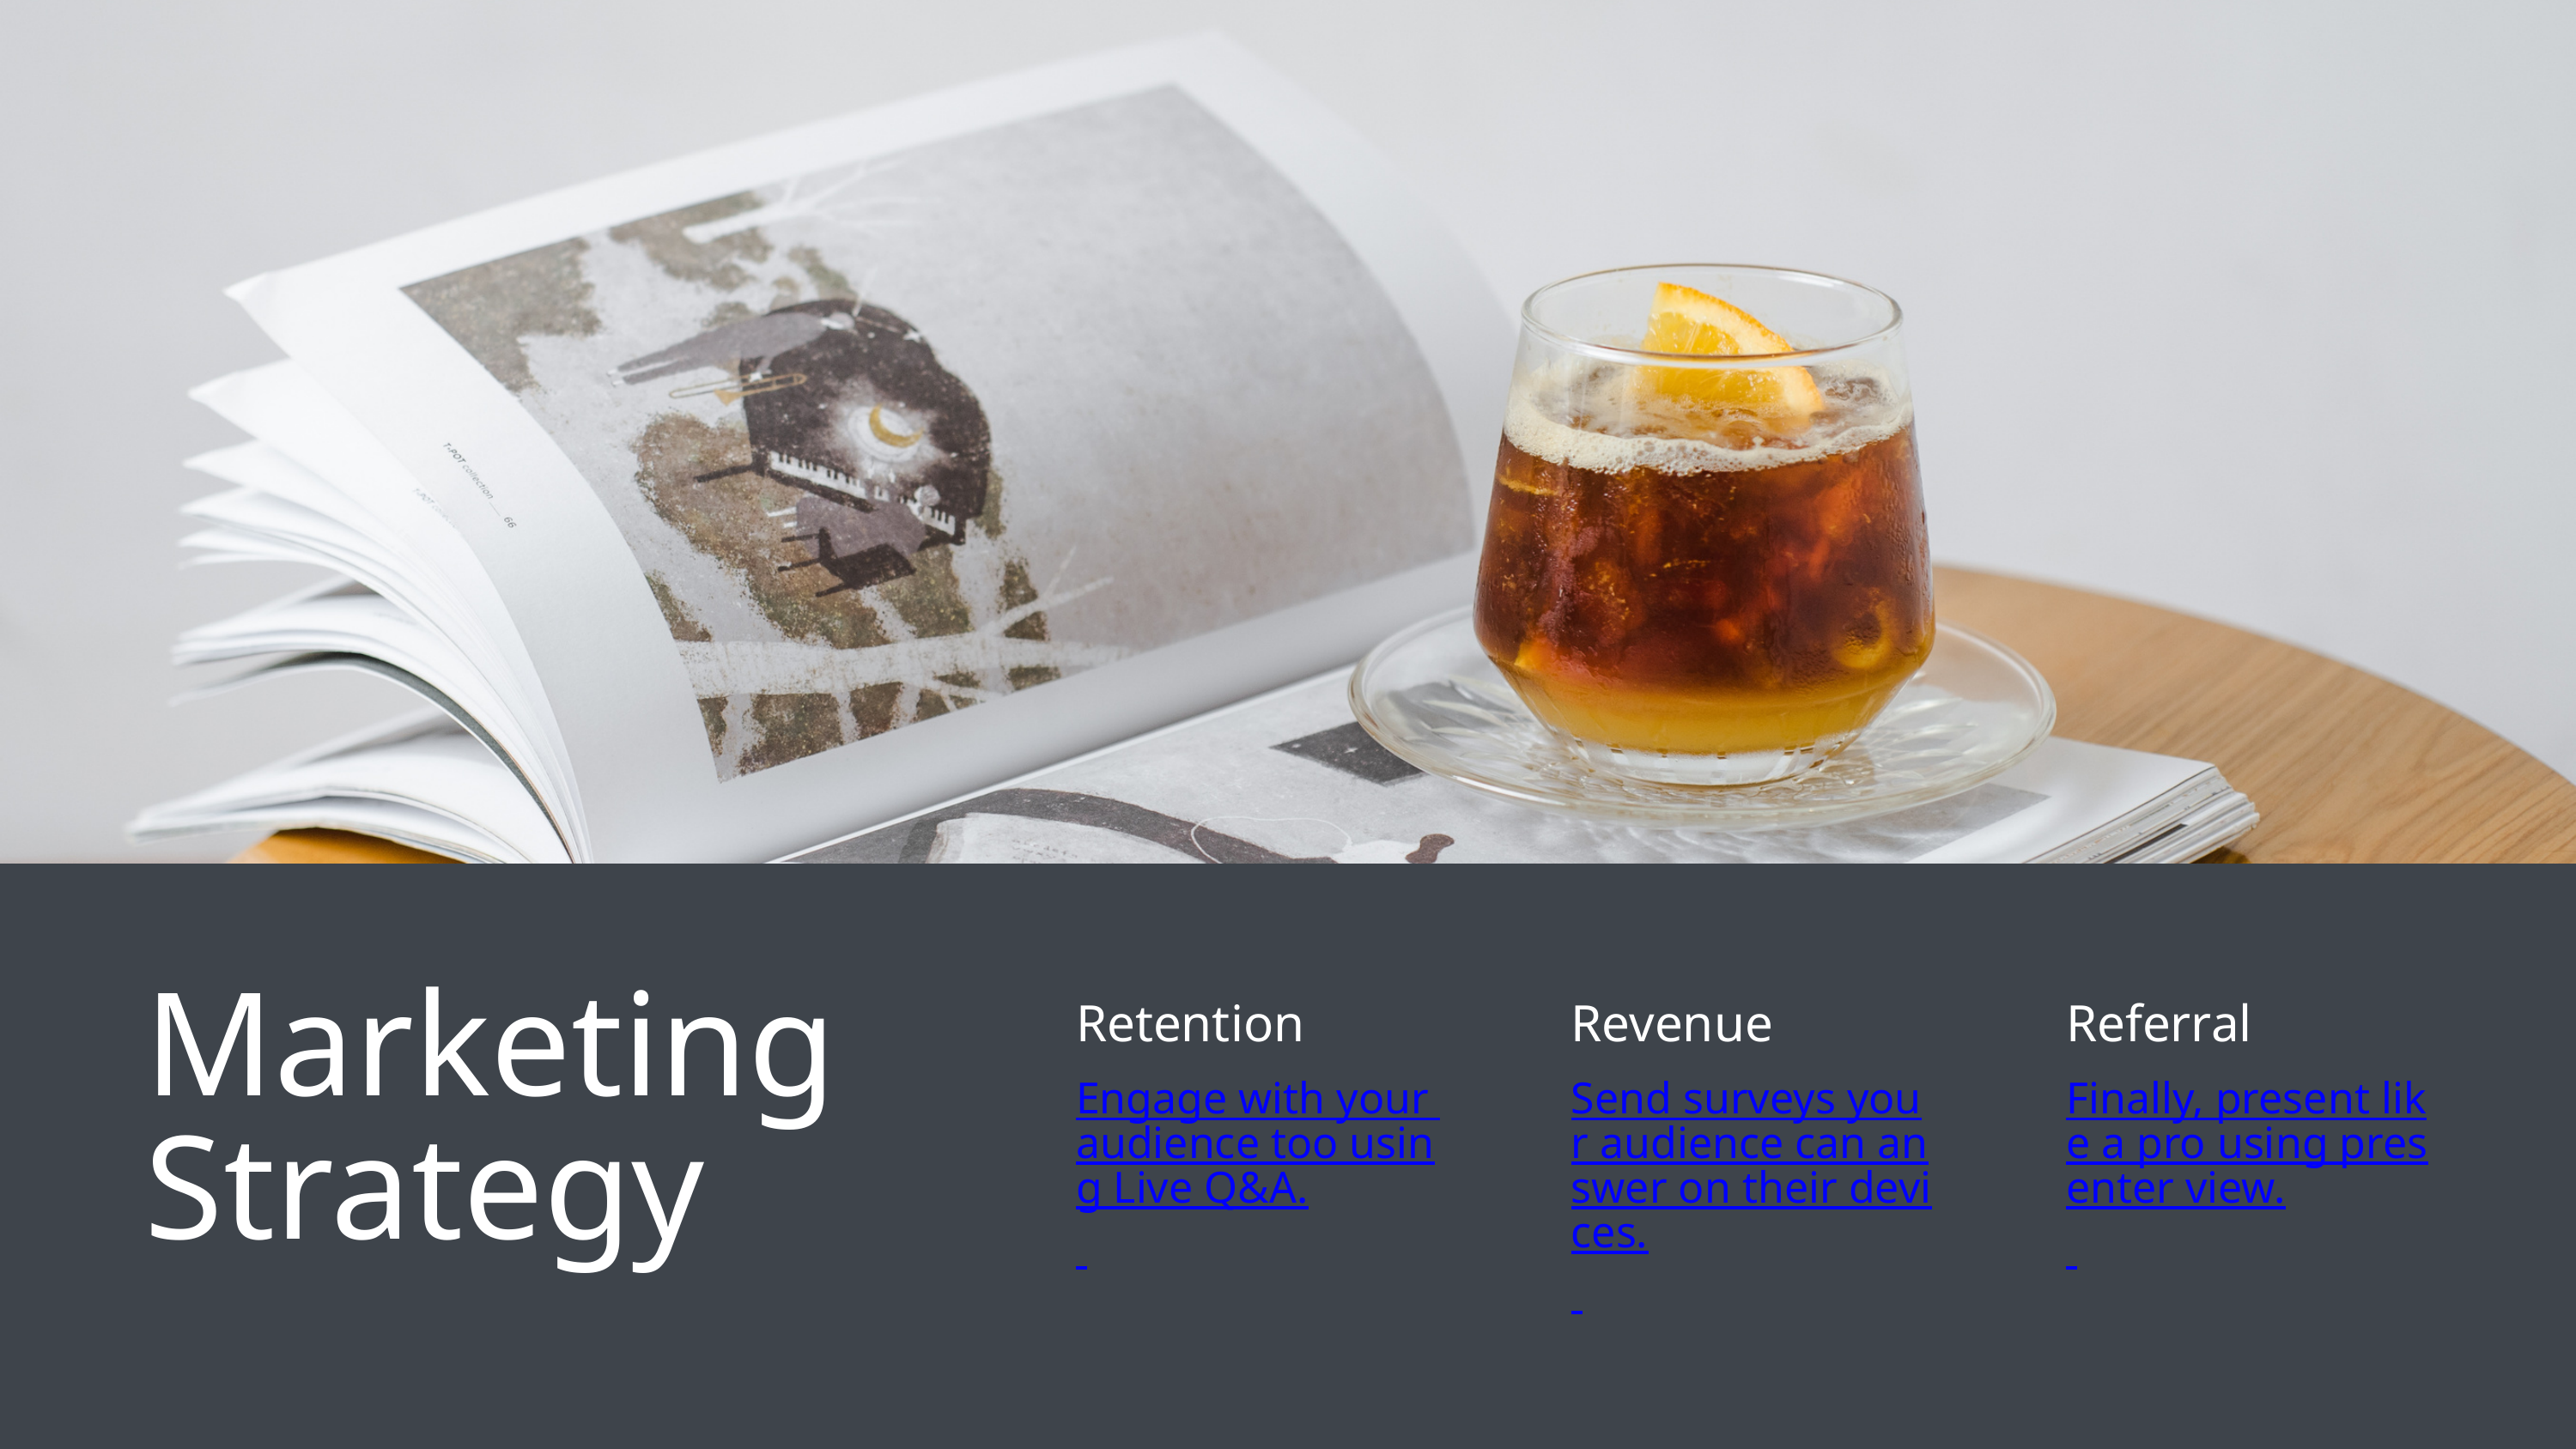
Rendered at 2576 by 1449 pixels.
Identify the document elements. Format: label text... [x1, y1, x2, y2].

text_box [1075, 991, 1442, 1245]
text_box [0, 0, 2576, 864]
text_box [2066, 991, 2432, 1245]
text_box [1571, 991, 1936, 1304]
text_box Marketing Strategy [144, 981, 913, 1268]
